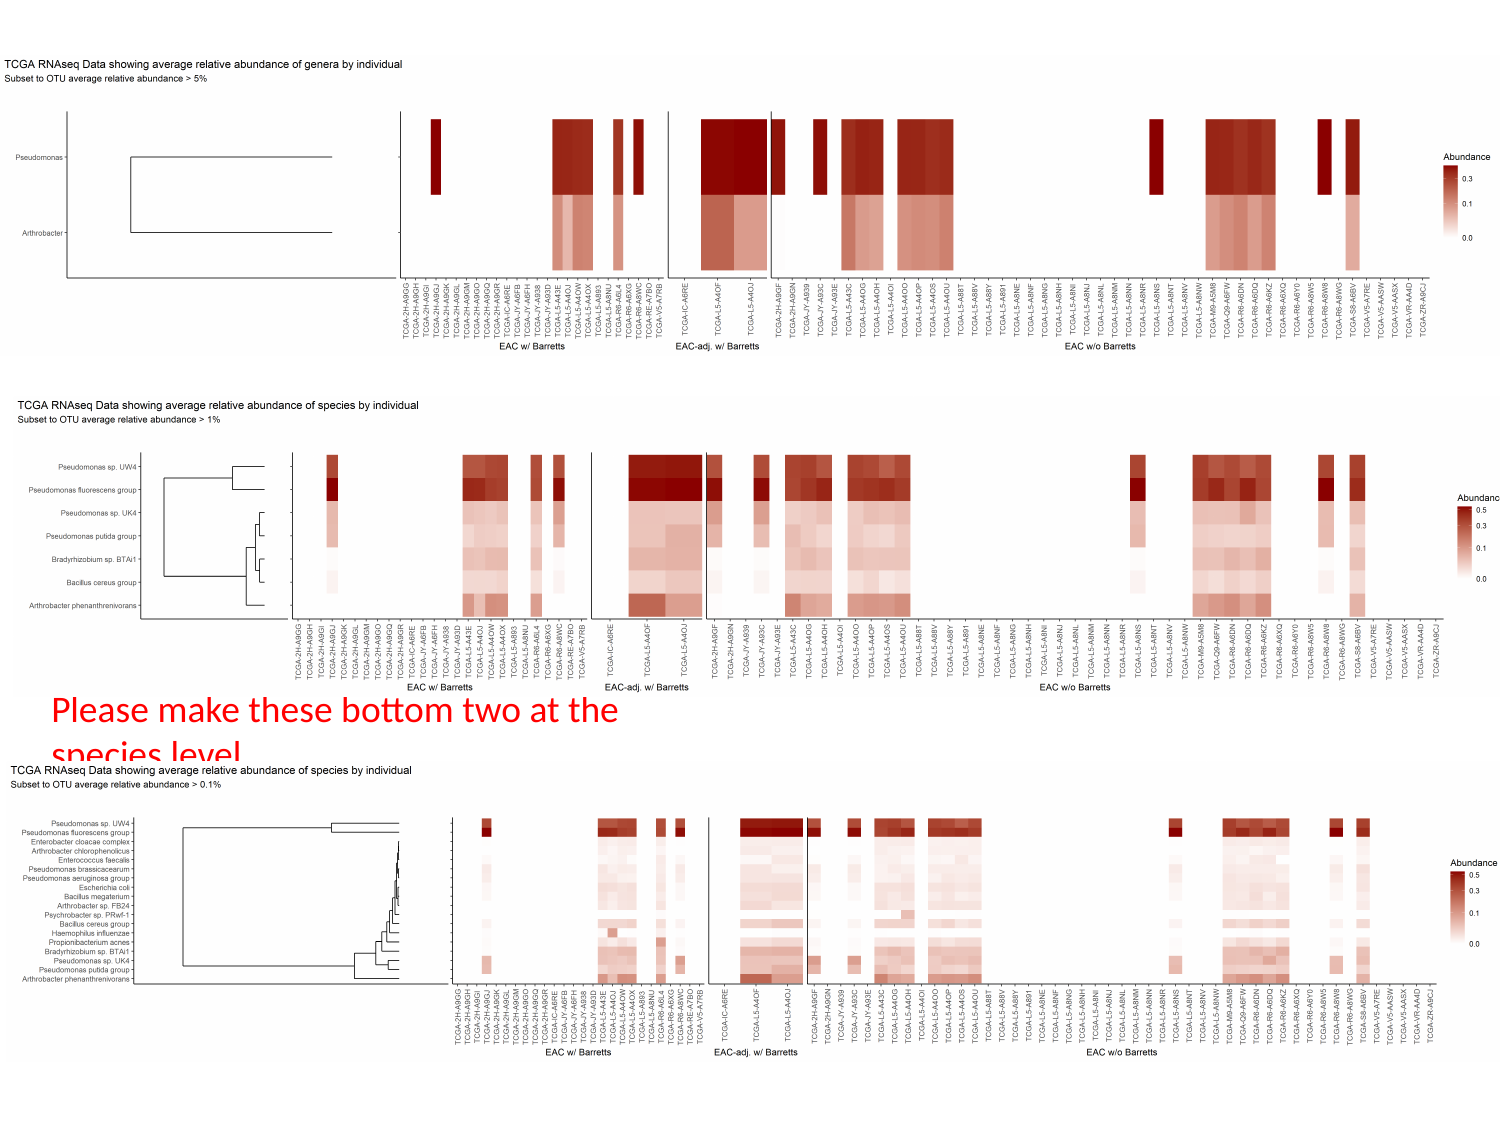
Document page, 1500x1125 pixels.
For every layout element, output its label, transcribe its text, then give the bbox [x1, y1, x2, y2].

picture [0, 55, 1500, 356]
picture [6, 761, 1500, 1062]
picture [13, 396, 1500, 697]
text_box Please make these bottom two at the species level [36, 697, 691, 761]
